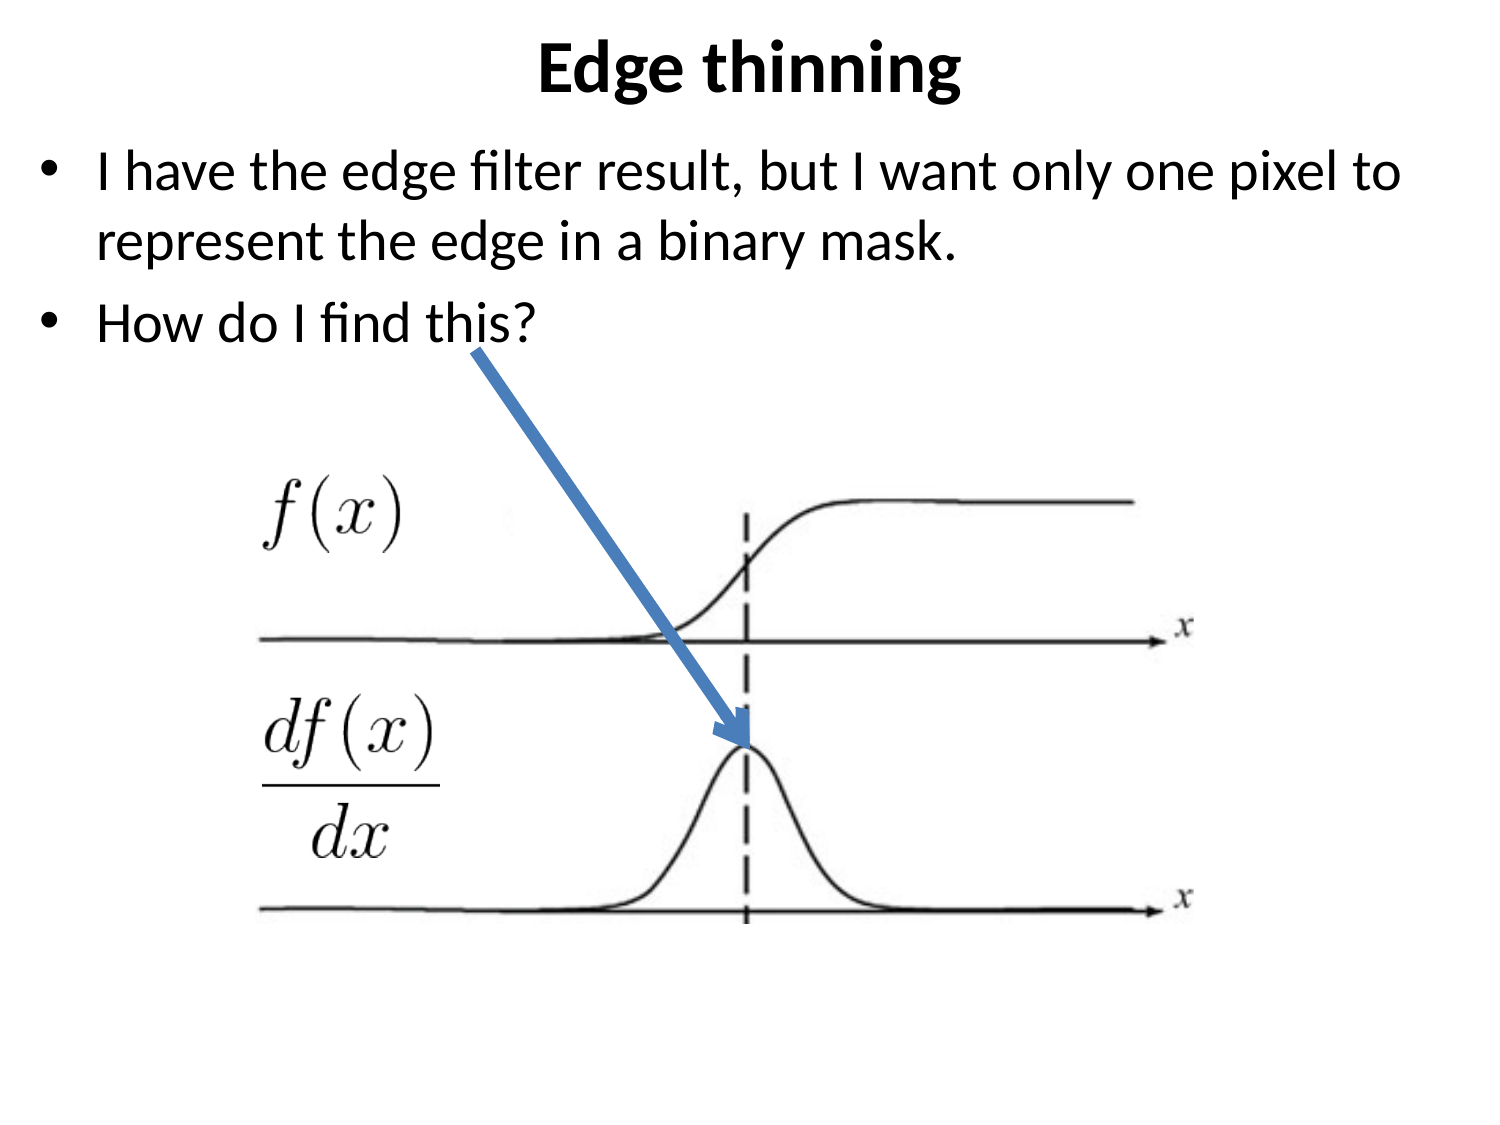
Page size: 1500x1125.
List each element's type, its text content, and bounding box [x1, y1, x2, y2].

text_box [237, 474, 1194, 924]
title Edge thinning [24, 0, 1475, 125]
list I have the edge filter result, but I want only one pixel to represent the edge in a binary mask. How do I find this? [24, 125, 1475, 1063]
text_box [474, 349, 751, 751]
